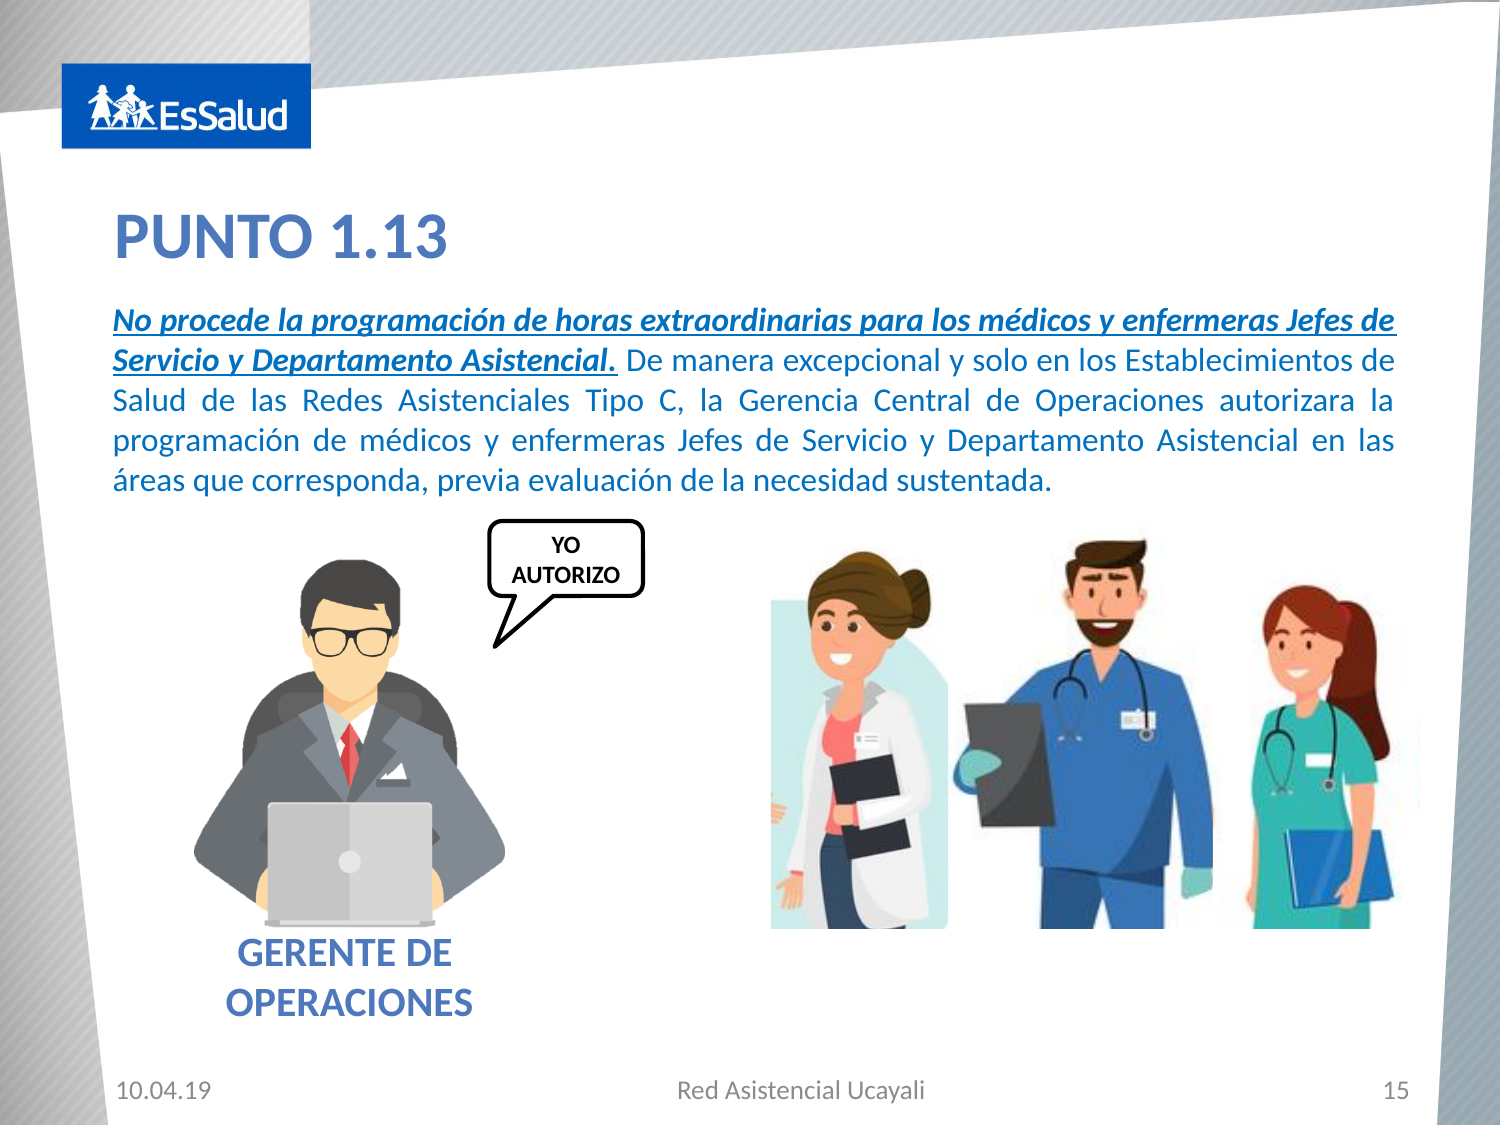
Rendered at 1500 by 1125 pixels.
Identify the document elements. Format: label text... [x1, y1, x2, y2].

text_box No procede la programación de horas extraordinarias para los médicos y enfermeras Jefes de Servicio y Departamento Asistencial. De manera excepcional y solo en los Establecimientos de Salud de las Redes Asistenciales Tipo C, la Gerencia Central de Operaciones autorizara la programación de médicos y enfermeras Jefes de Servicio y Departamento Asistencial en las áreas que corresponda, previa evaluación de la necesidad sustentada. [97, 291, 1412, 506]
picture [0, 0, 1500, 1125]
text_box GERENTE DE OPERACIONES [210, 945, 489, 1032]
footer Red Asistencial Ucayali [263, 1072, 1339, 1106]
slide_number 14 [1352, 1056, 1425, 1122]
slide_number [100, 1072, 243, 1106]
text_box YO AUTORIZO [487, 518, 646, 638]
text_box PUNTO 1.13 [99, 184, 464, 280]
